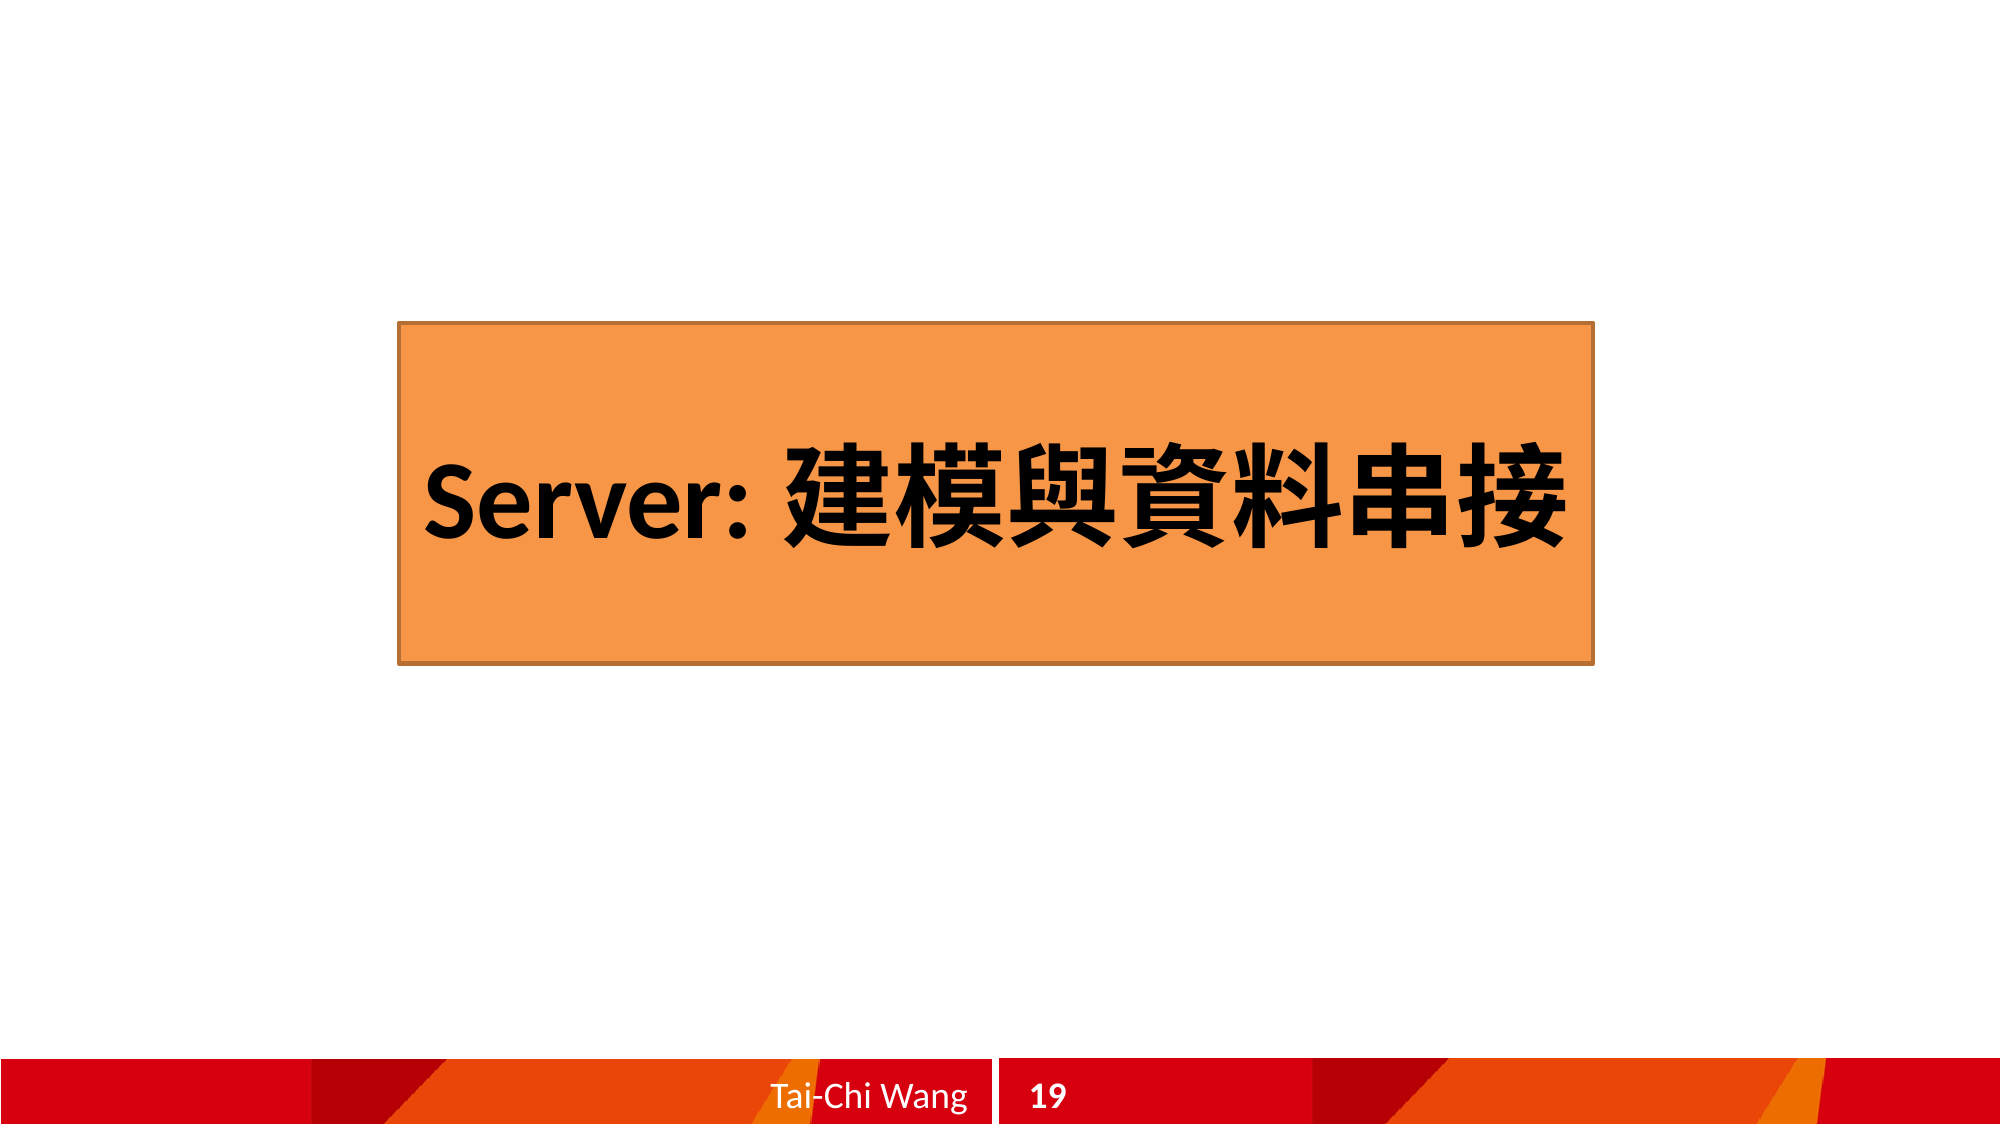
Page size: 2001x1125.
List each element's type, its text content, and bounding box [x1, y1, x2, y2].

text_box Server:建模與資料串接 [397, 321, 1595, 666]
